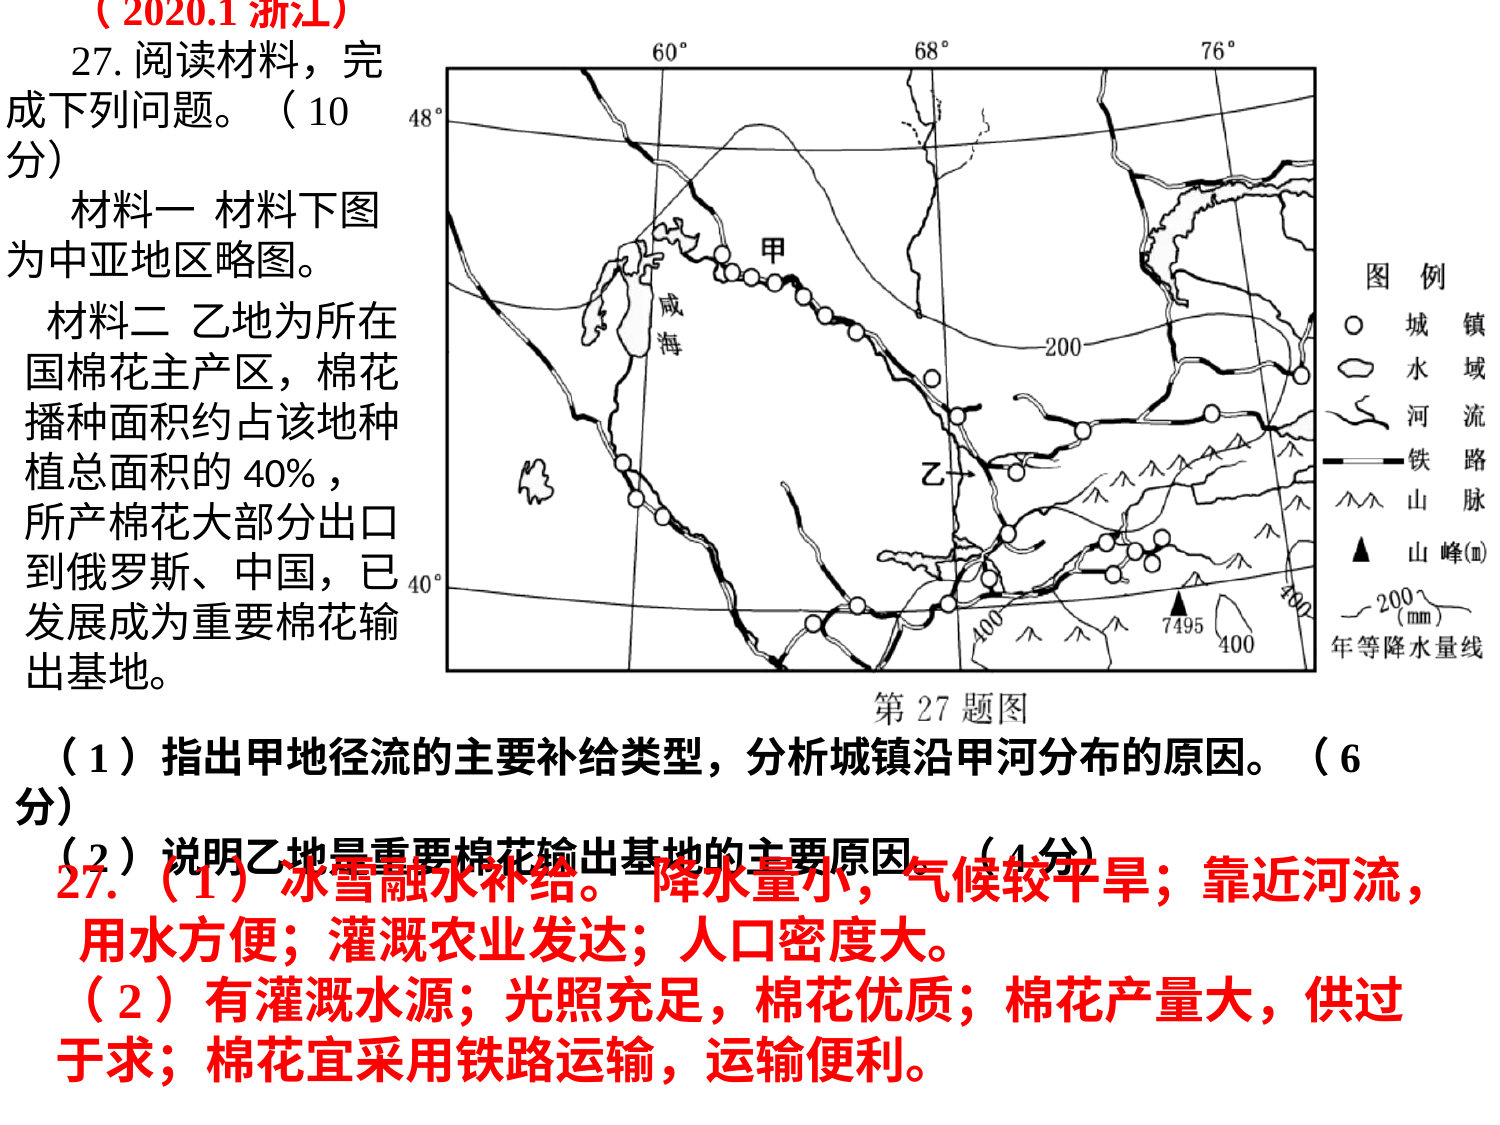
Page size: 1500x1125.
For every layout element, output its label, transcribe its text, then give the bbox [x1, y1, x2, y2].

text_box （2020.1浙江） 27.阅读材料，完成下列问题。（10分） 材料一 材料下图为中亚地区略图。 [0, 0, 430, 342]
text_box （1）指出甲地径流的主要补给类型，分析城镇沿甲河分布的原因。（6分） （2）说明乙地是重要棉花输出基地的主要原因。（4分） [0, 723, 1440, 889]
picture [399, 29, 1500, 730]
text_box 27.（1）冰雪融水补给。 降水量小，气候较干旱；靠近河流，用水方便；灌溉农业发达；人口密度大。 （2）有灌溉水源；光照充足，棉花优质；棉花产量大，供过于求；棉花宜采用铁路运输，运输便利。 [40, 841, 1440, 1096]
text_box 材料二 乙地为所在国棉花主产区，棉花播种面积约占该地种植总面积的40%，所产棉花大部分出口到俄罗斯、中国，已发展成为重要棉花输出基地。 [9, 287, 399, 703]
